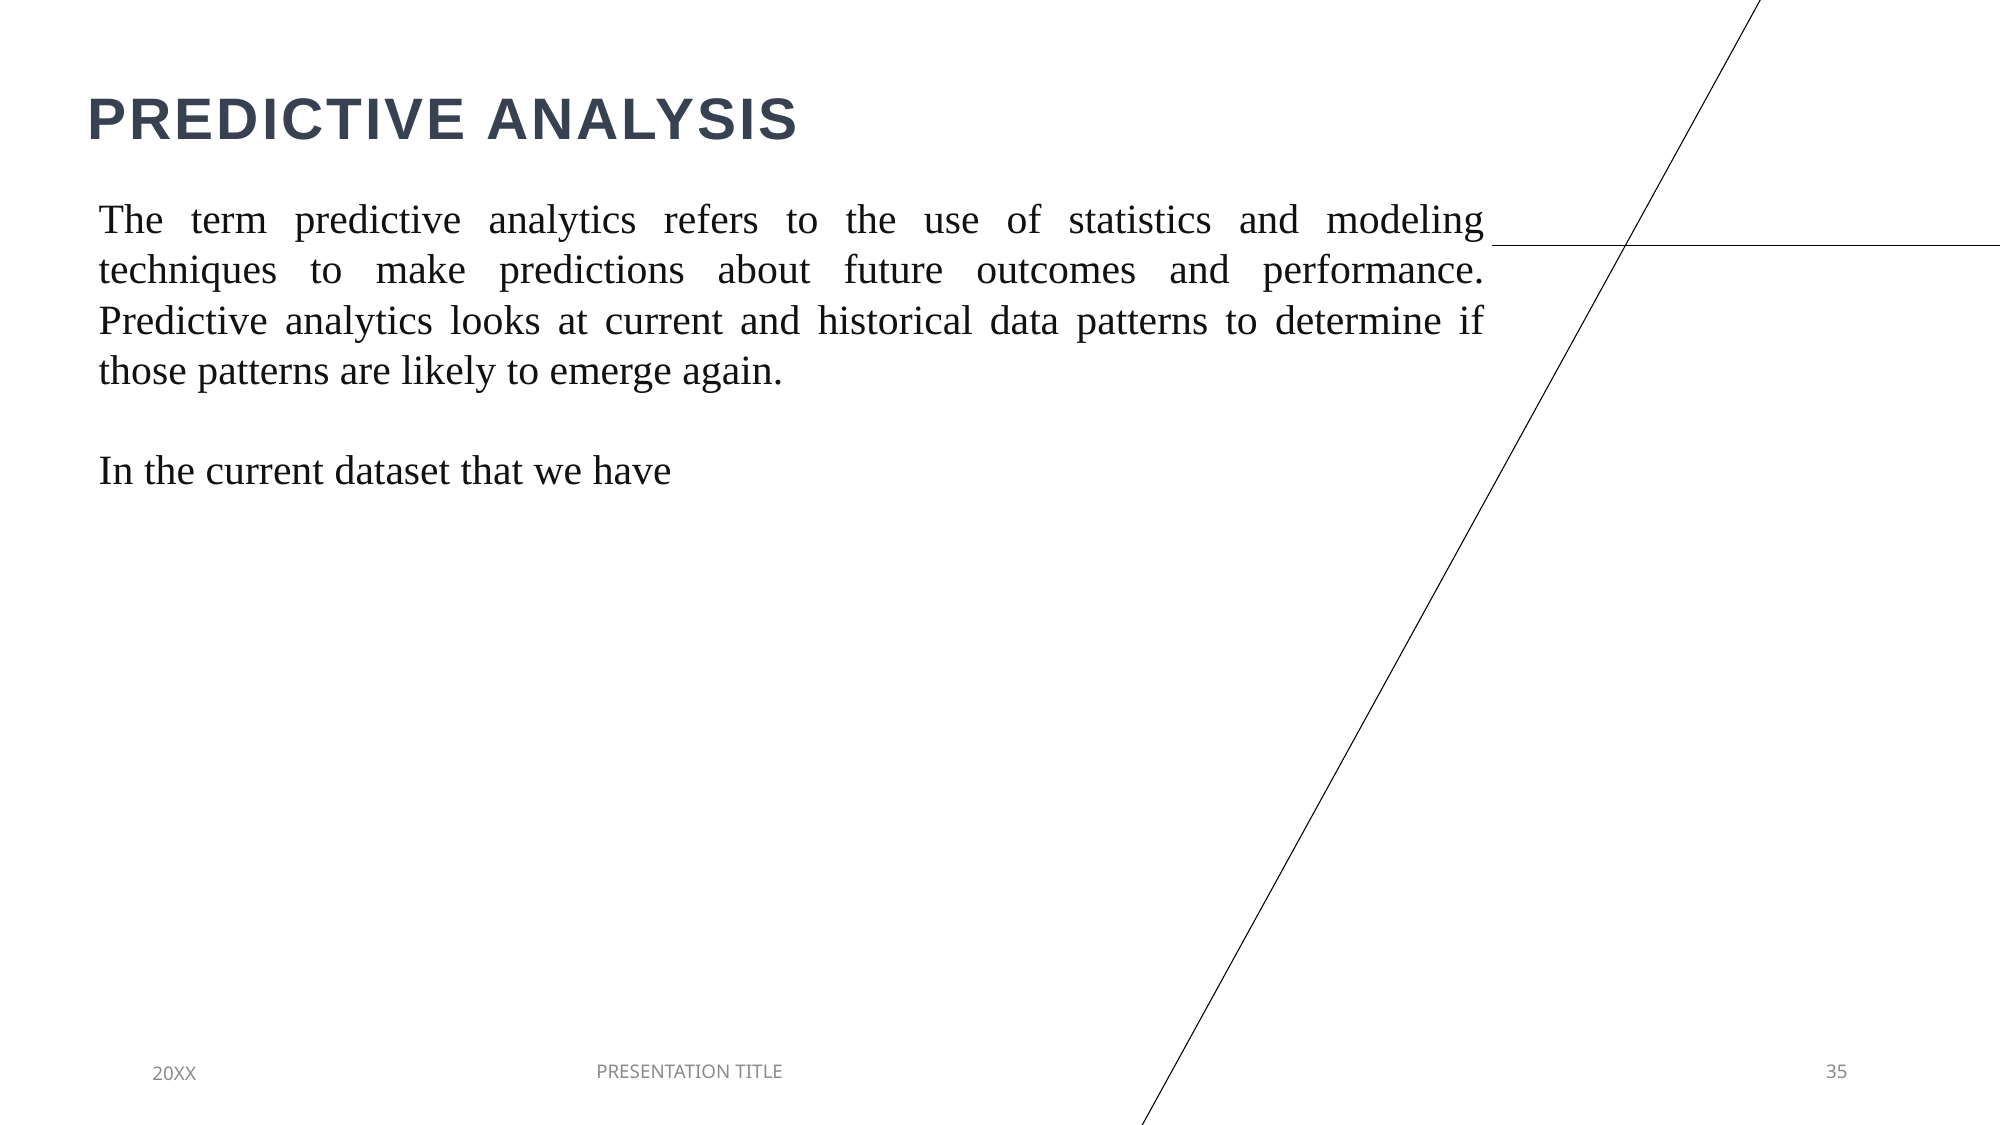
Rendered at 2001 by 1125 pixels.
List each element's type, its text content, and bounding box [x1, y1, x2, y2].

footer PRESENTATION TITLE [404, 1042, 975, 1103]
slide_number 35 [1412, 1042, 1863, 1103]
title PREDICTIVE ANALYSIS [72, 81, 1553, 160]
slide_number 20XX [137, 1042, 338, 1103]
text_box The term predictive analytics refers to the use of statistics and modeling techniques to make predictions about future outcomes and performance. Predictive analytics looks at current and historical data patterns to determine if those patterns are likely to emerge again. In the current dataset that we have [83, 184, 1501, 500]
